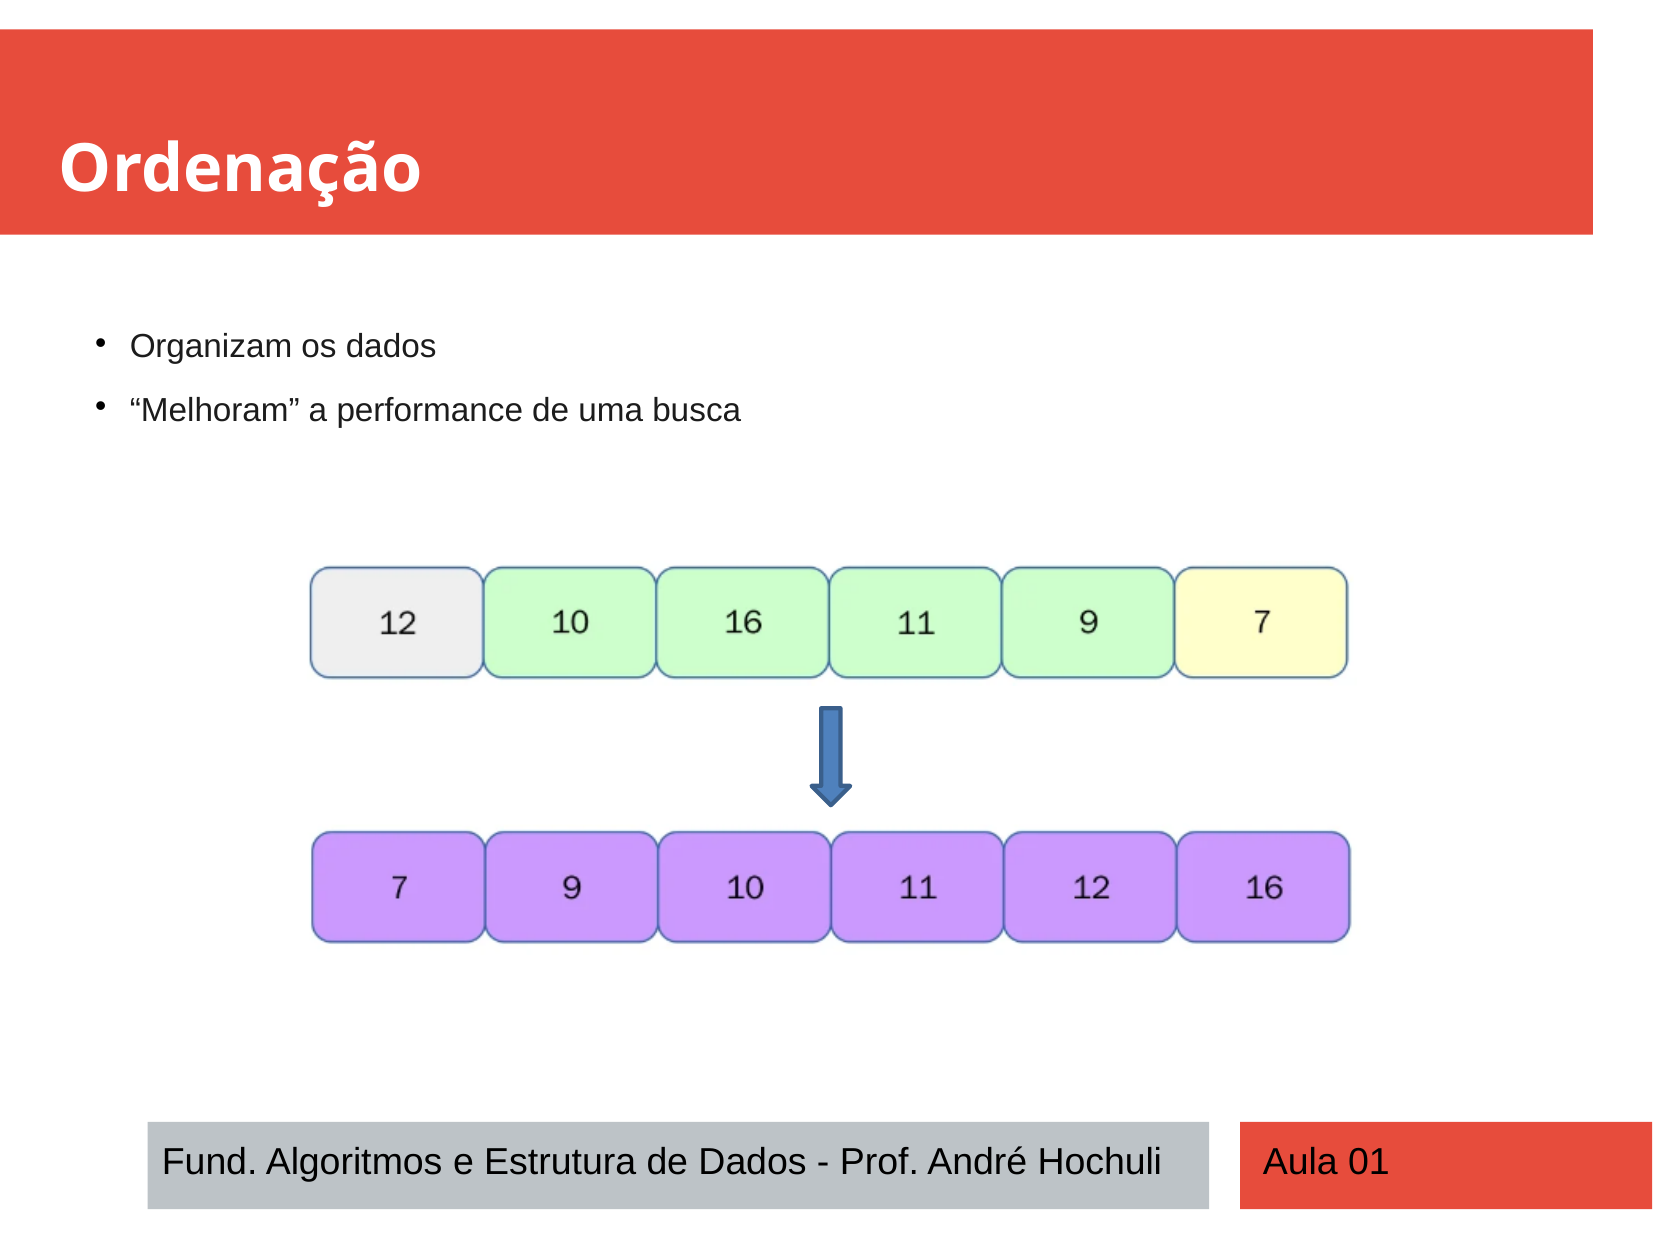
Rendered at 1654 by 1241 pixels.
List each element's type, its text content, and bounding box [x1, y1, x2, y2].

text_box Aula 01 [1248, 1129, 1622, 1188]
text_box Fund. Algoritmos e Estrutura de Dados - Prof. André Hochuli [147, 1129, 1204, 1188]
text_box [809, 706, 853, 808]
picture [295, 822, 1361, 956]
text_box Organizam os dados “Melhoram” a performance de uma busca [58, 324, 1564, 1091]
text_box Ordenação [58, 58, 1593, 206]
picture [296, 553, 1358, 687]
